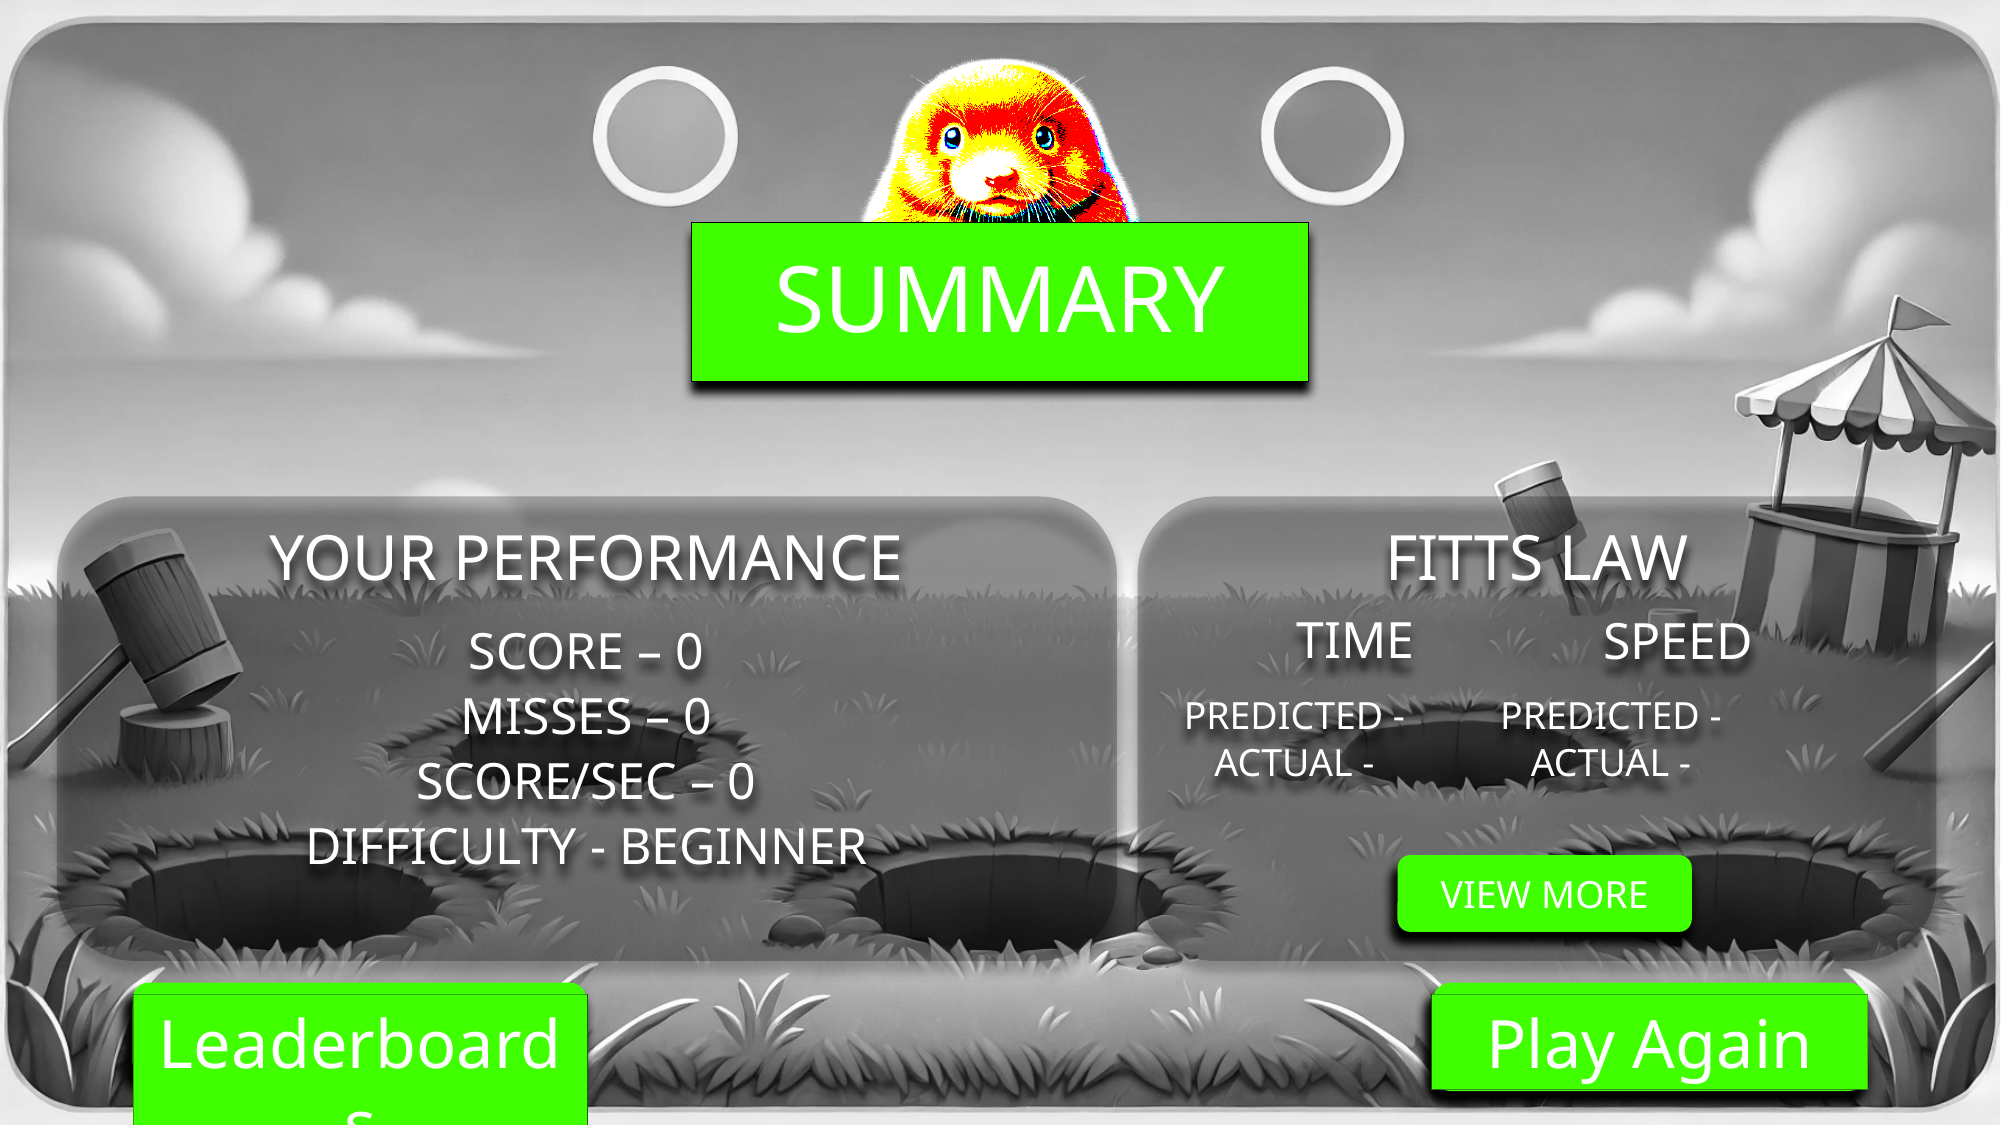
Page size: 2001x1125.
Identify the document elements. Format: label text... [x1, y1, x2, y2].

title SUMMARY [691, 222, 1309, 382]
text_box SPEED [1488, 601, 1868, 677]
text_box TIME [1165, 601, 1545, 716]
text_box [131, 981, 588, 1071]
picture [0, 0, 2001, 1125]
text_box VIEW MORE [1395, 853, 1694, 934]
text_box FITTS LAW [1137, 496, 1937, 961]
text_box Leaderboards [133, 994, 588, 1125]
text_box ​PREDICTED -​ ACTUAL - [1430, 698, 1791, 792]
text_box [1432, 981, 1867, 994]
text_box YOUR PERFORMANCE [56, 496, 1117, 961]
text_box Play Again [1431, 994, 1868, 1090]
text_box SCORE – 0 MISSES – 0 SCORE/SEC – 0 DIFFICULTY - BEGINNER [136, 618, 1037, 884]
text_box ​PREDICTED -​ ACTUAL - [1114, 671, 1423, 792]
